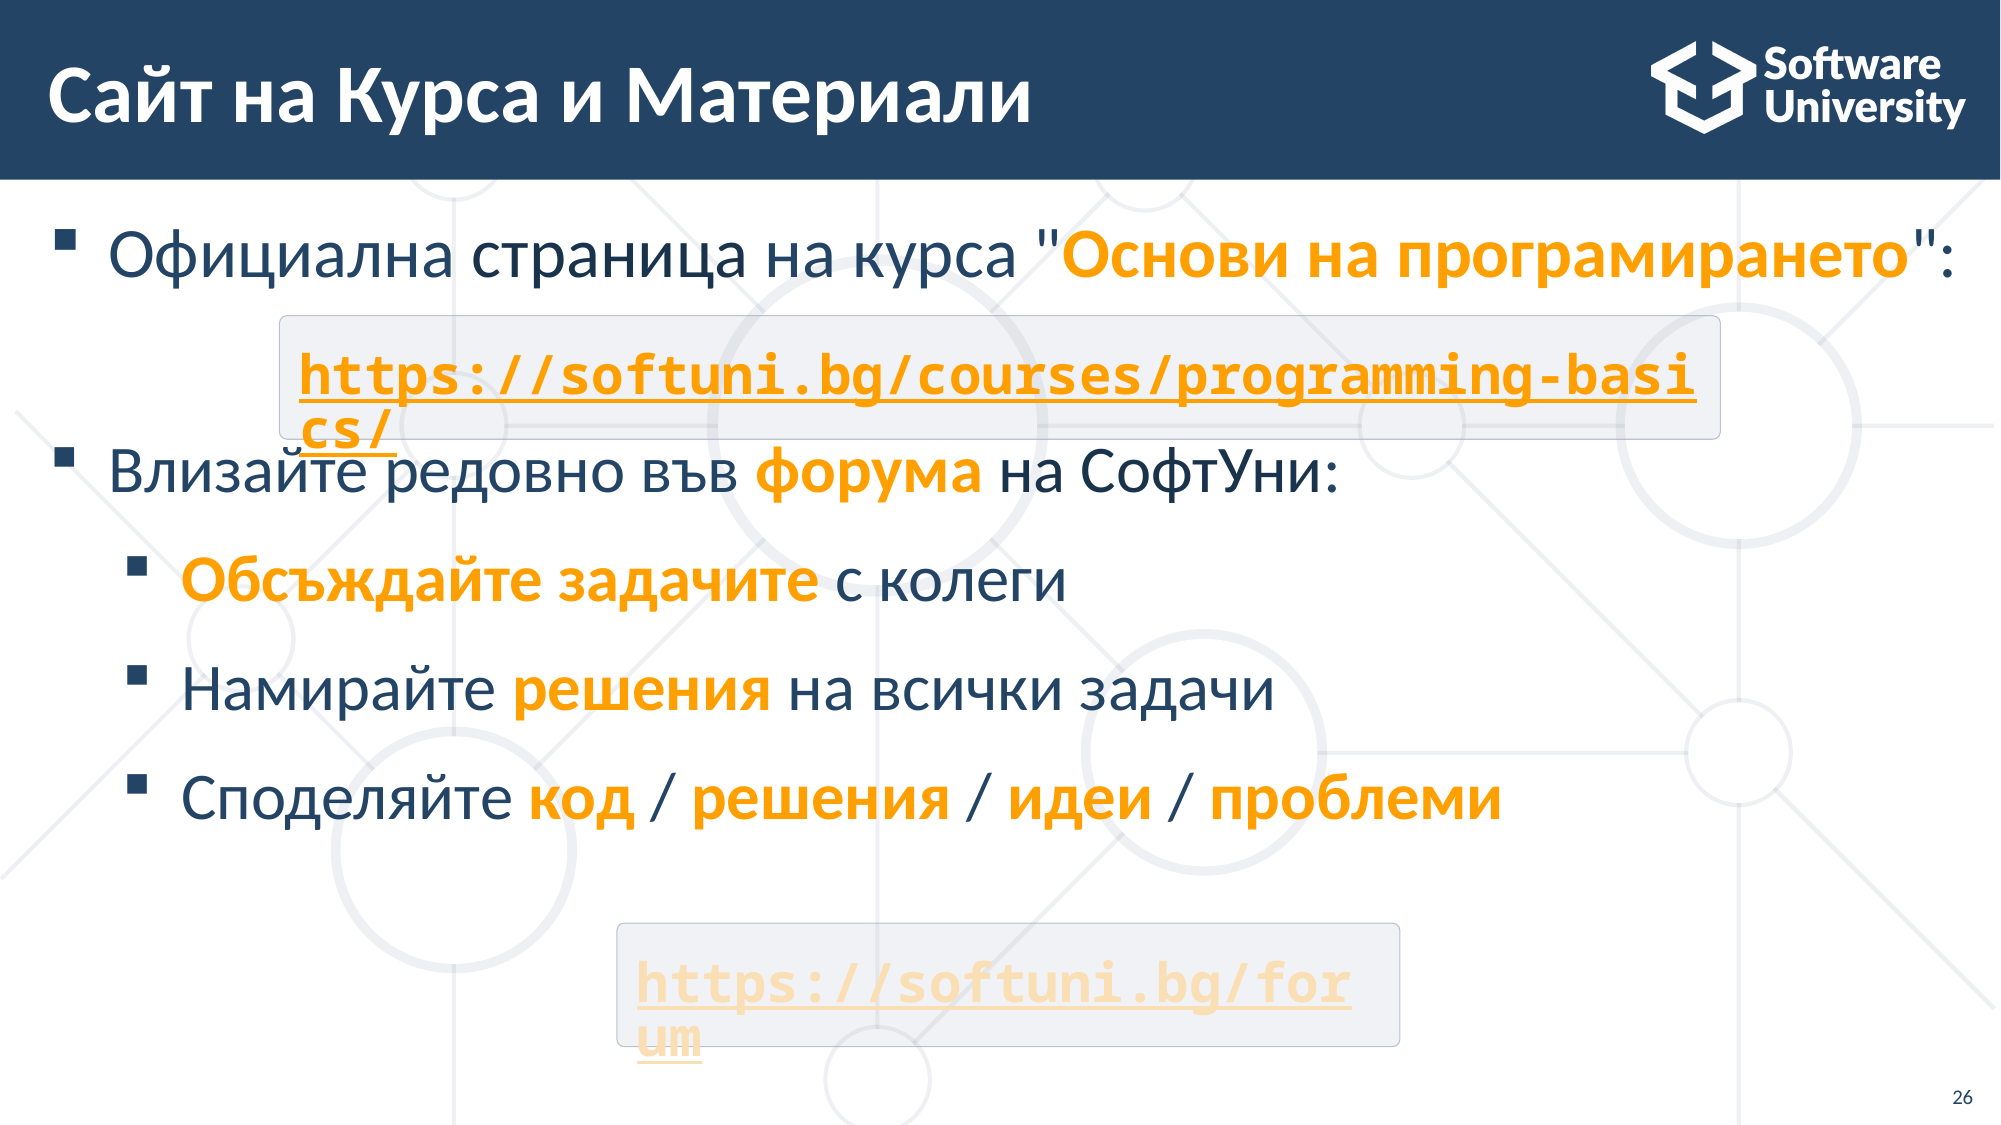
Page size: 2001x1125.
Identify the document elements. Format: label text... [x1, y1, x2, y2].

text_box https://softuni.bg/forum [616, 923, 1400, 1047]
slide_number 26 [1927, 1067, 1989, 1117]
text_box https://softuni.bg/courses/programming-basics/ [279, 315, 1721, 440]
list Официална страница на курса "Основи на програмирането": Влизайте редовно във форума на СофтУни: Обсъждайте задачите с колеги Намирайте решения на всички задачи Споделяйте код / решения / идеи / проблеми [31, 196, 1988, 1050]
picture [1651, 41, 1966, 134]
title Сайт на Курса и Материали [31, 16, 1625, 162]
